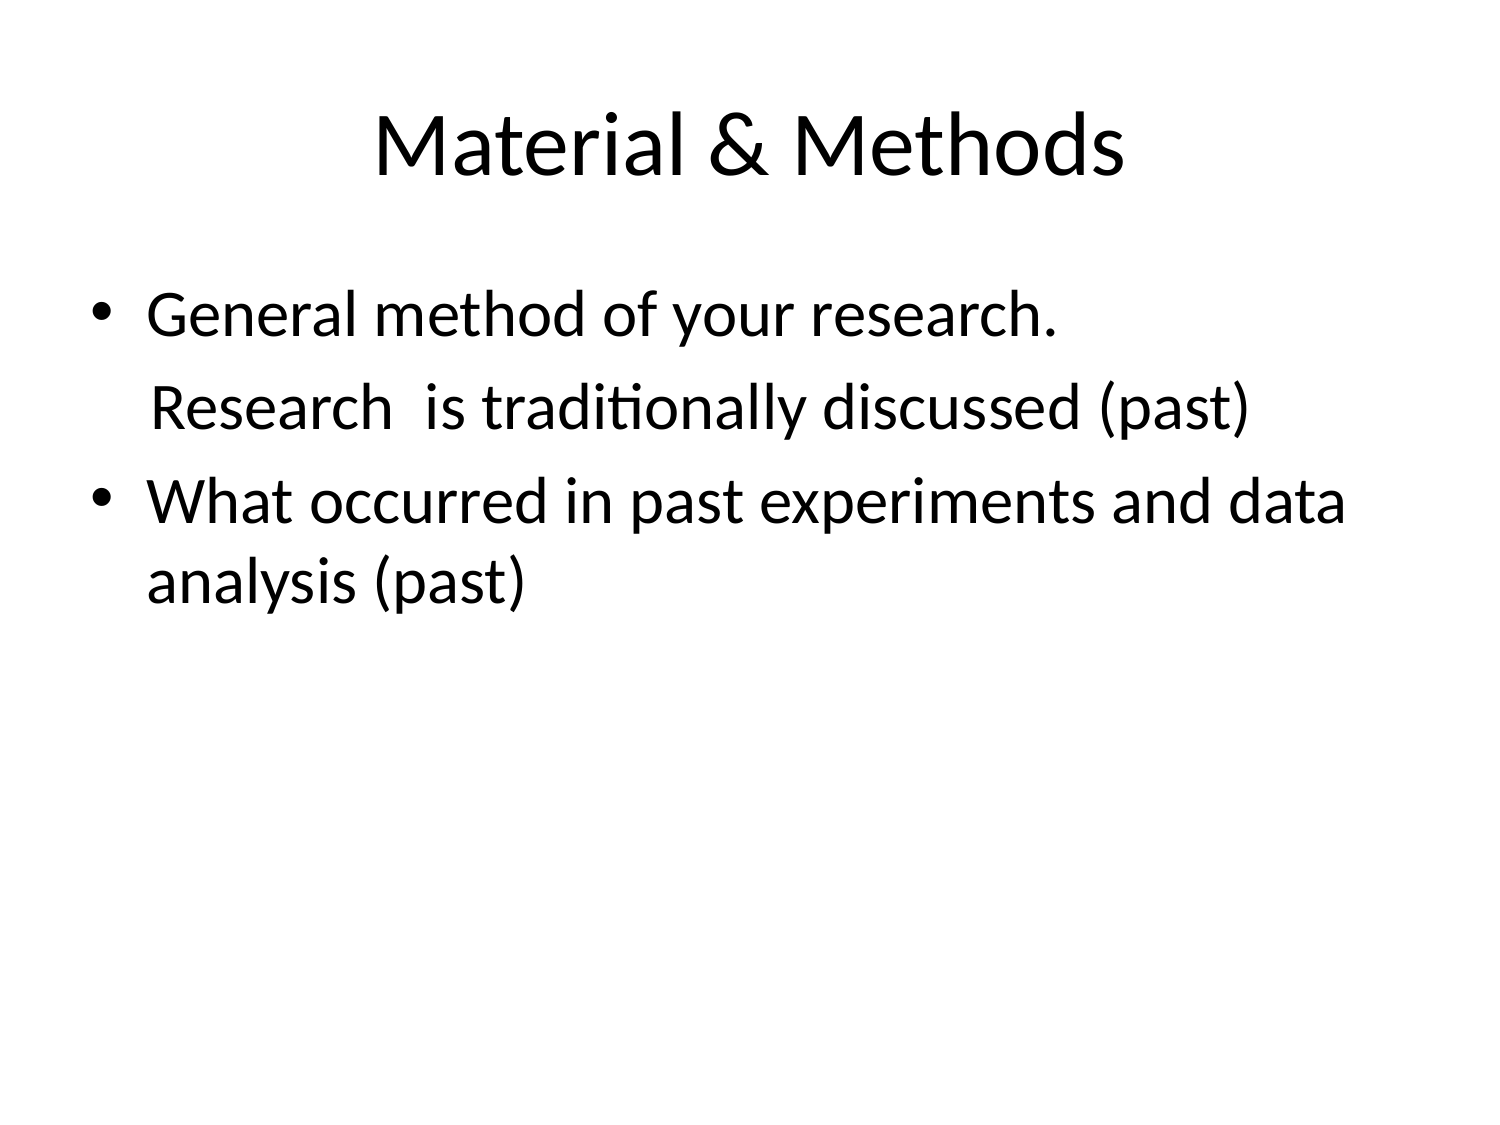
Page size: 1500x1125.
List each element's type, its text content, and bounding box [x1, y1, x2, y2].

title Material & Methods [75, 45, 1425, 233]
list General method of your research. Research is traditionally discussed (past) What occurred in past experiments and data analysis (past) [75, 262, 1425, 1005]
